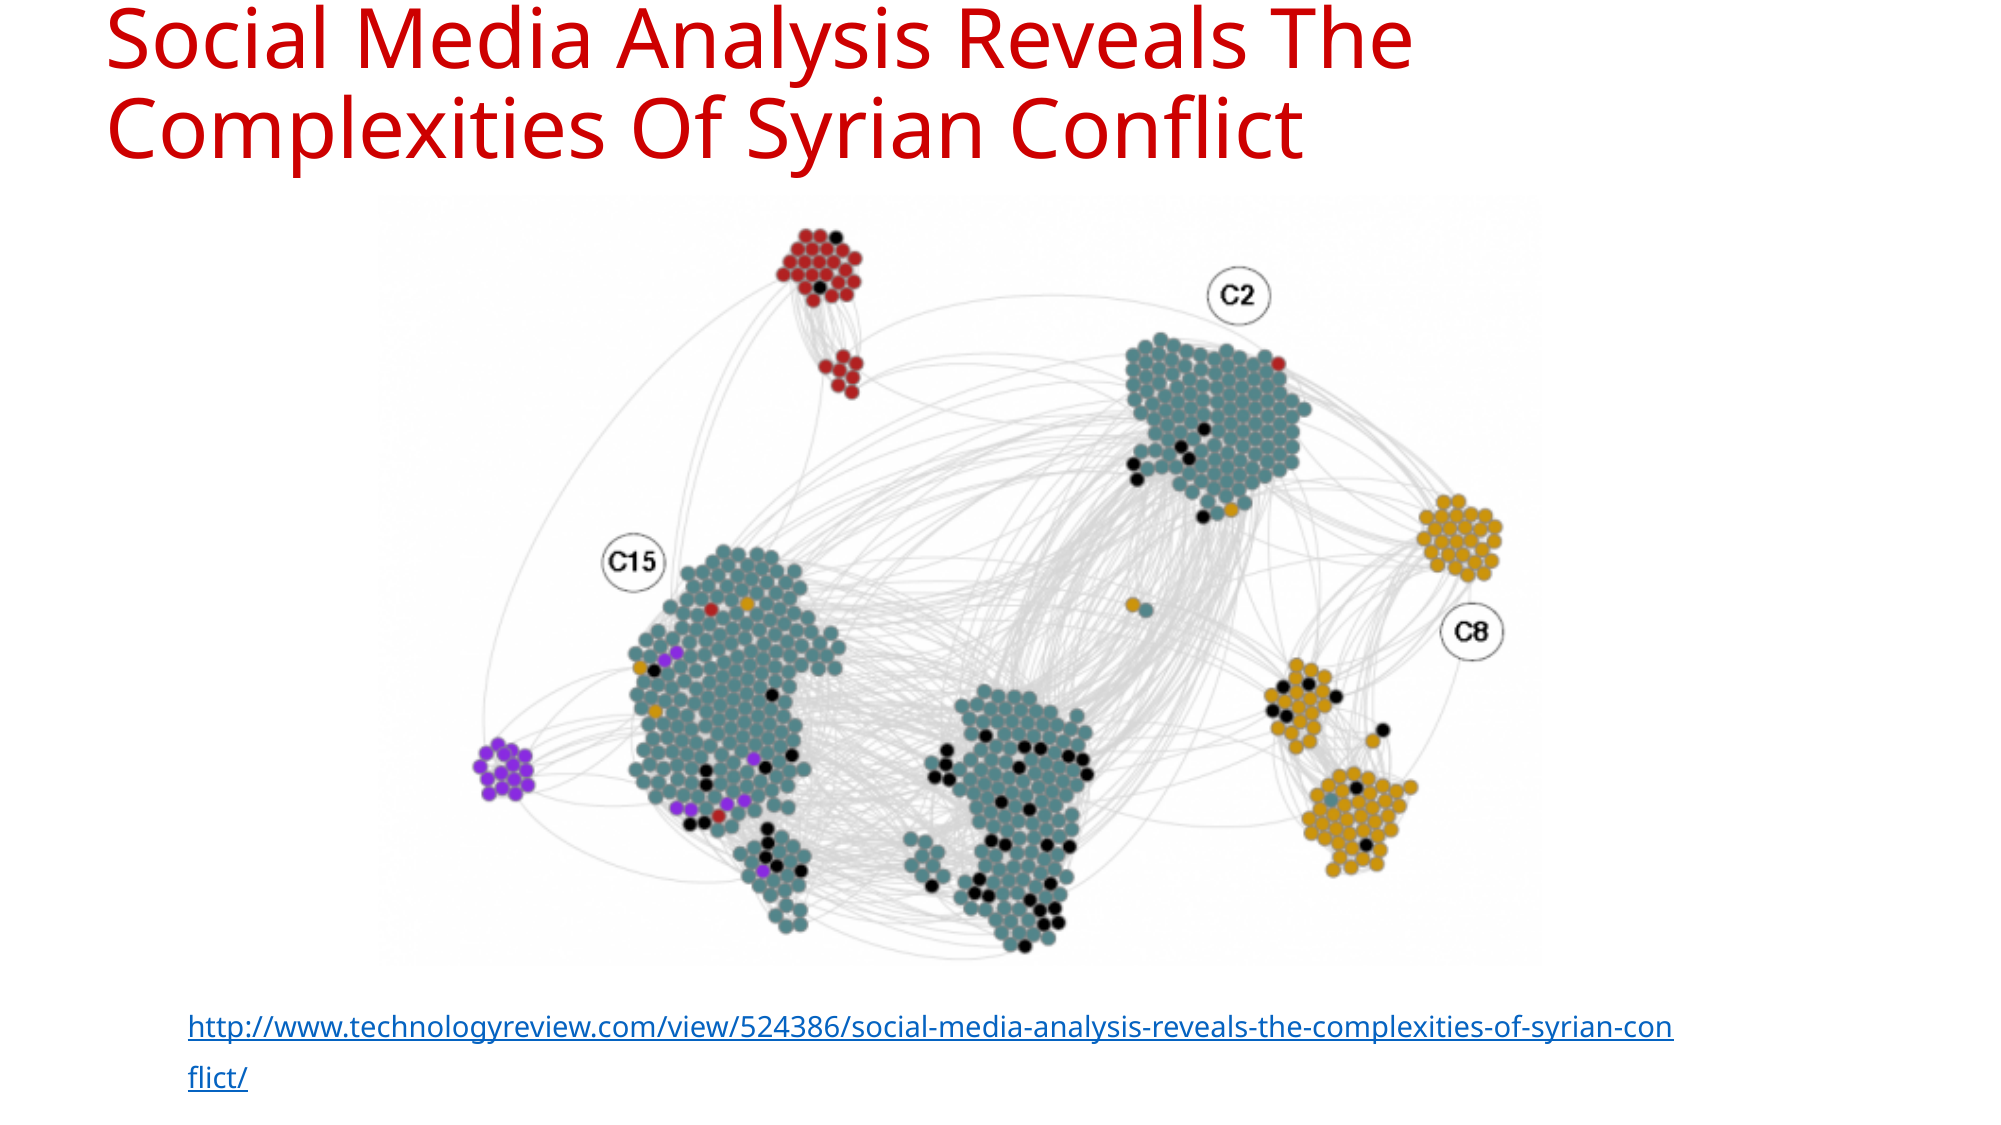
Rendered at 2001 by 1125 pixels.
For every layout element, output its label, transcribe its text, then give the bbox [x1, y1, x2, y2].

list http://www.technologyreview.com/view/524386/social-media-analysis-reveals-the-complexities-of-syrian-conflict/ [172, 978, 1695, 1125]
title Social Media Analysis Reveals The Complexities Of Syrian Conflict [90, 0, 1816, 196]
picture [378, 195, 1542, 966]
